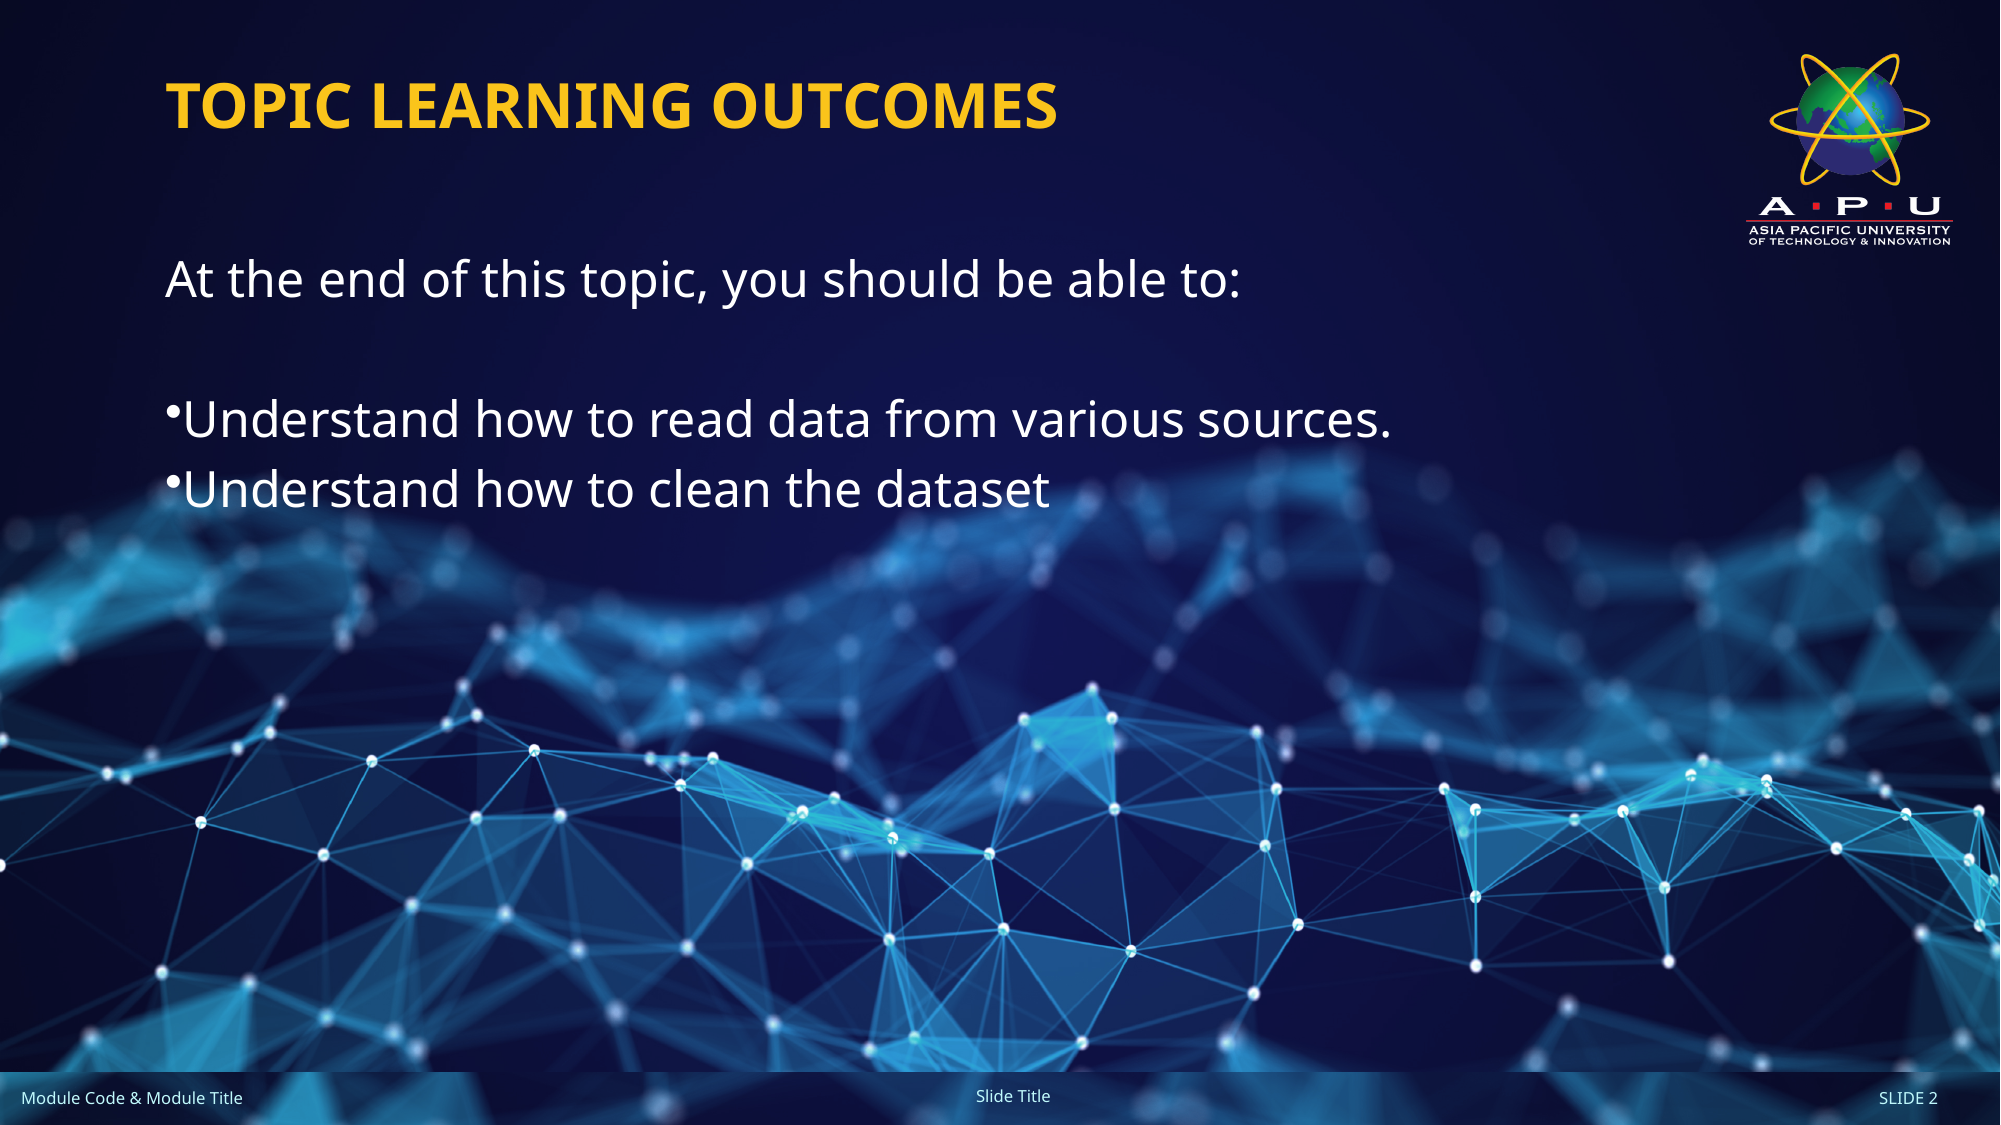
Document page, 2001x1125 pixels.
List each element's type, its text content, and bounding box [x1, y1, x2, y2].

title Topic Learning Outcomes [150, 0, 1850, 224]
picture [0, 0, 2000, 1125]
list At the end of this topic, you should be able to: Understand how to read data from various sources. Understand how to clean the dataset [150, 239, 1850, 486]
